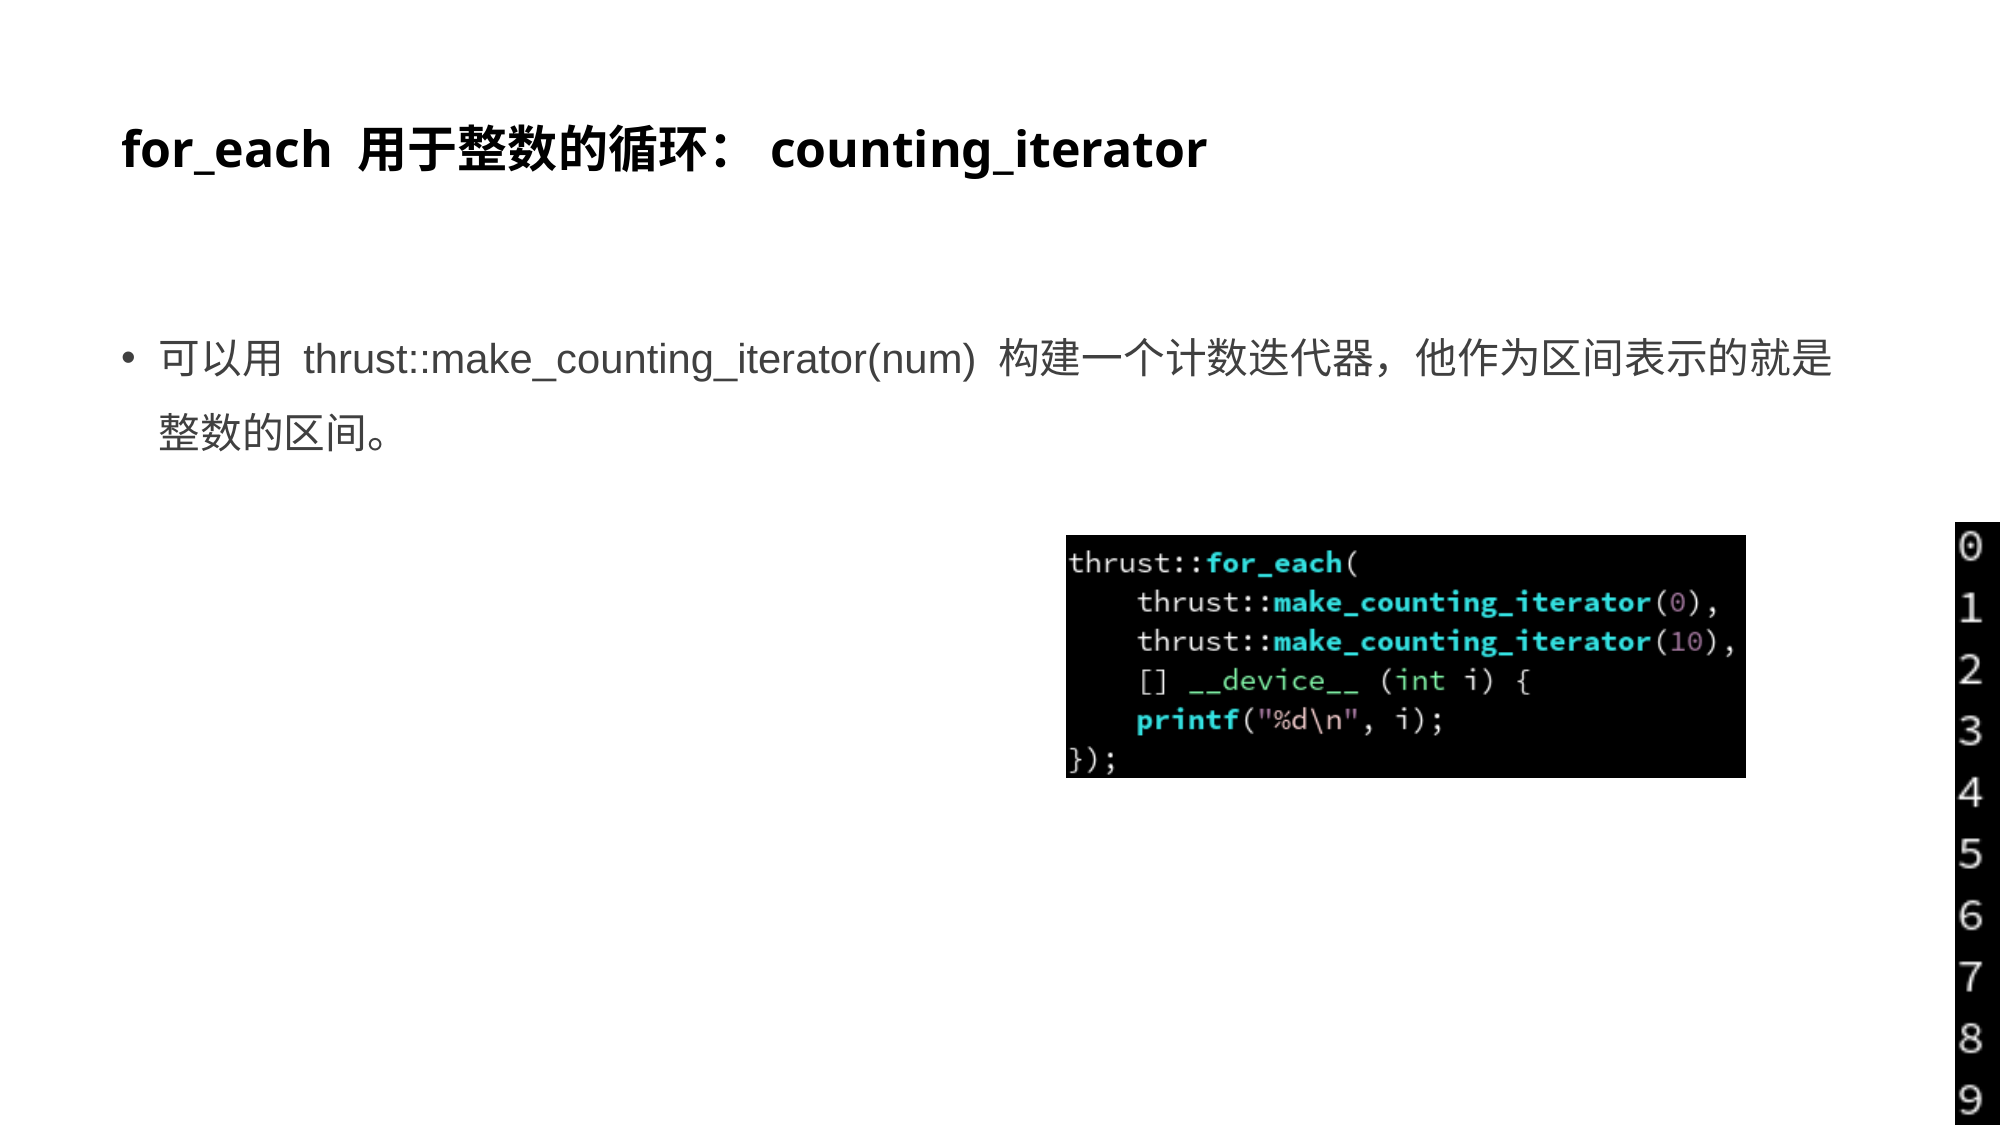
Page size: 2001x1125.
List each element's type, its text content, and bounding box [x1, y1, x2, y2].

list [1066, 535, 1746, 778]
list 可以用 thrust::make_counting_iterator(num) 构建一个计数迭代器，他作为区间表示的就是整数的区间。 [106, 299, 1889, 1014]
picture [1955, 522, 2000, 1125]
title for_each 用于整数的循环：counting_iterator [106, 42, 1832, 260]
